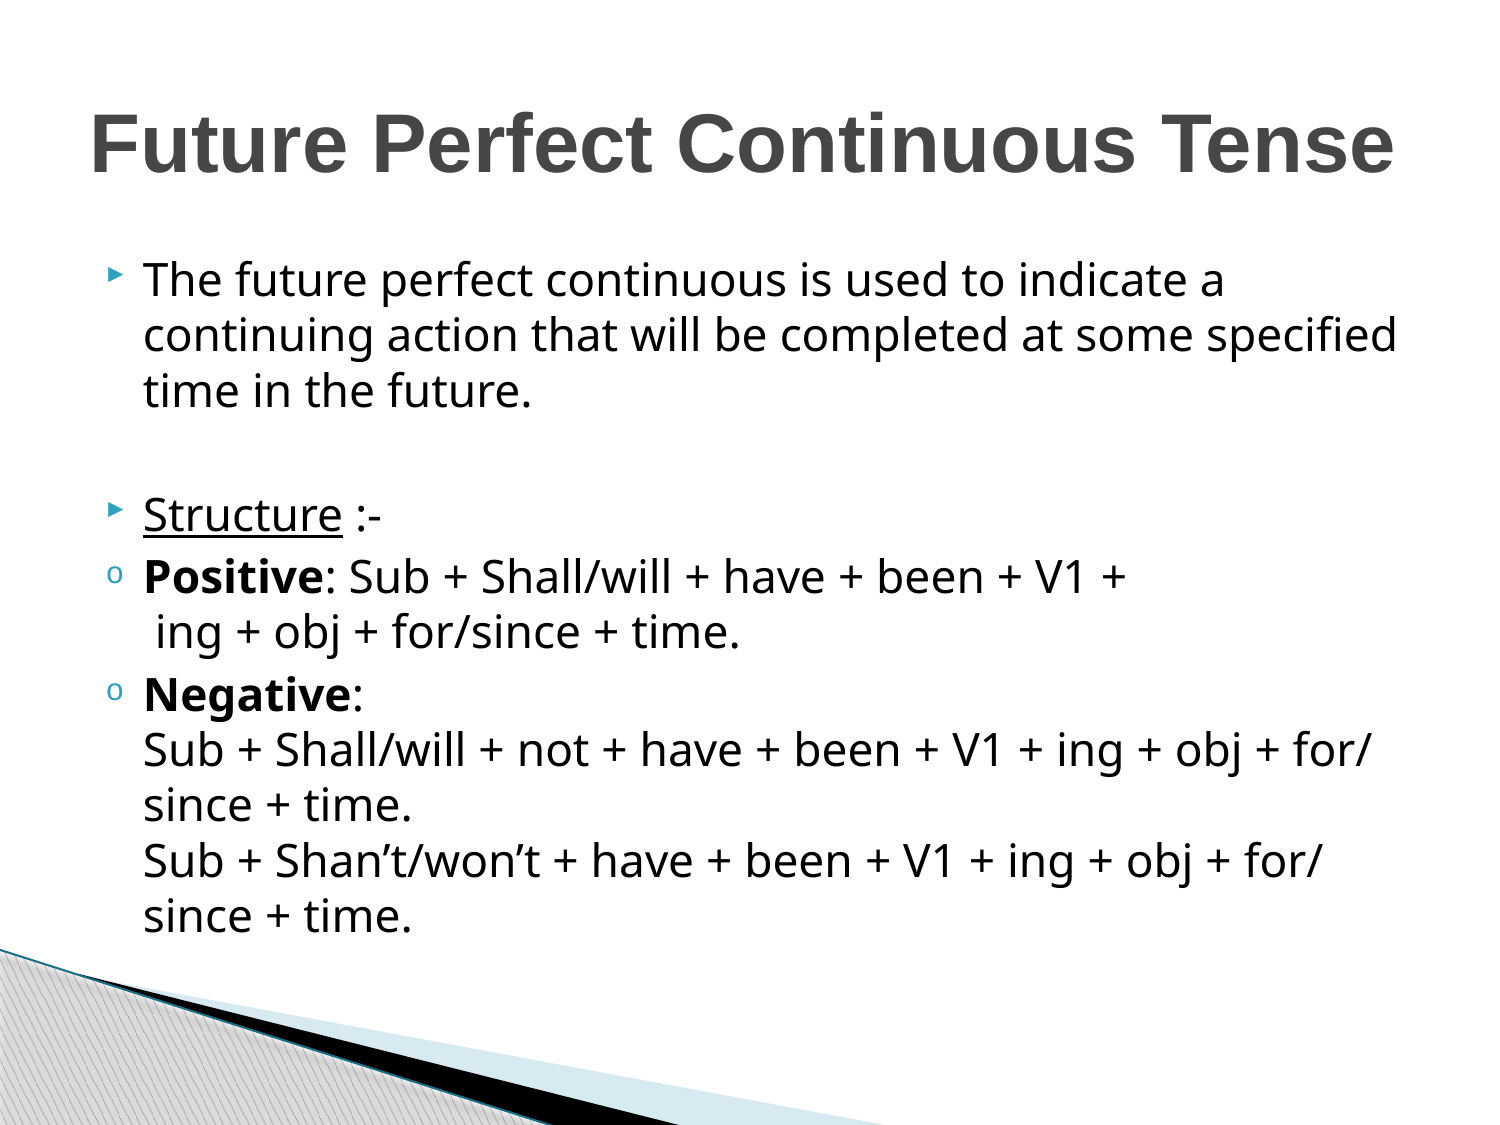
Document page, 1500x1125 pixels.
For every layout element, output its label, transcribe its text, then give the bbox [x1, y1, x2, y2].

title Future Perfect Continuous Tense [75, 45, 1425, 233]
list The future perfect continuous is used to indicate a continuing action that will be completed at some specified time in the future. Structure :- Positive: Sub + Shall/will + have + been + V1 + ing + obj + for/since + time. Negative: Sub + Shall/will + not + have + been + V1 + ing + obj + for/since + time. Sub + Shan’t/won’t + have + been + V1 + ing + obj + for/since + time. [75, 243, 1425, 986]
